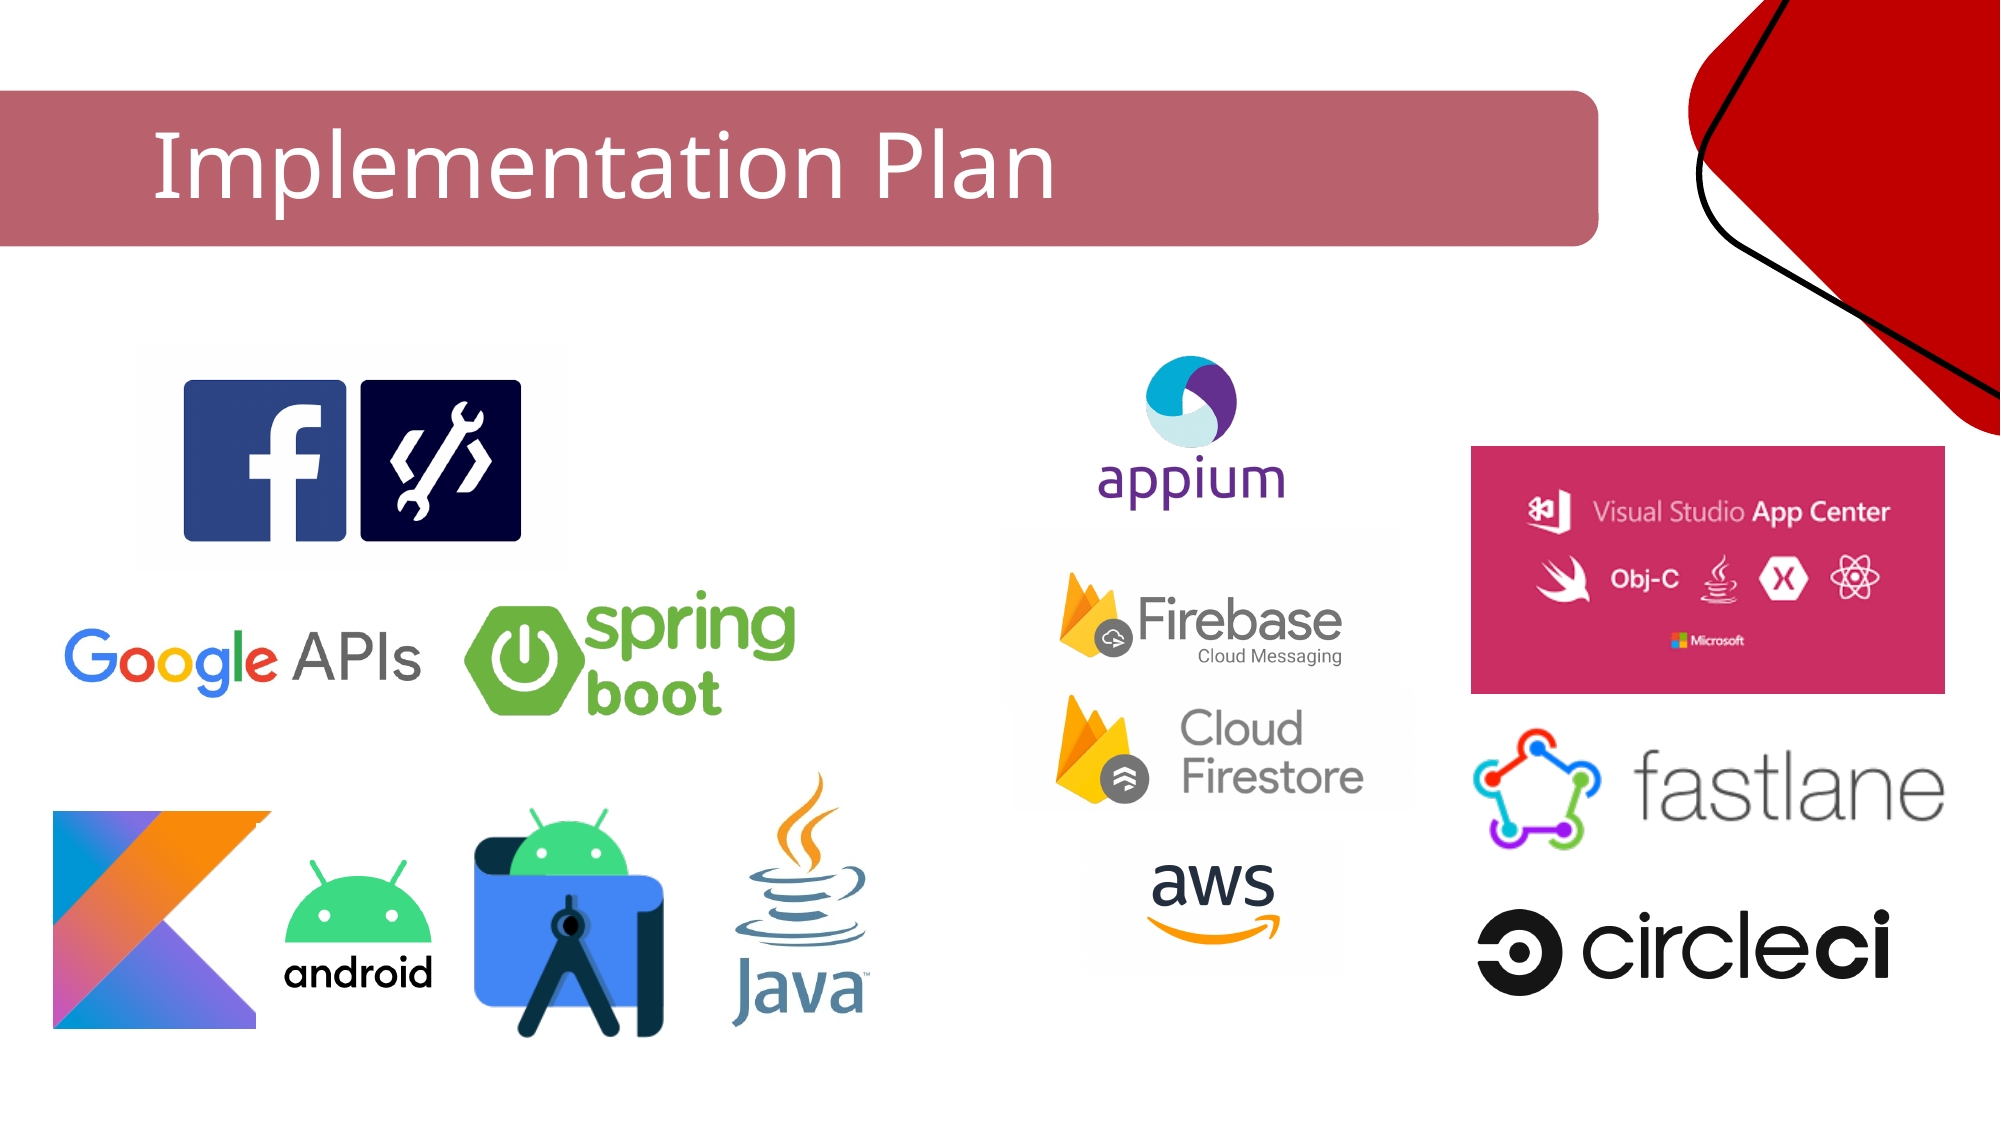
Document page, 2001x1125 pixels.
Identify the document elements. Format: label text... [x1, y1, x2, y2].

picture [1466, 890, 1900, 1014]
picture [137, 345, 800, 749]
picture [55, 613, 449, 707]
picture [1082, 835, 1345, 974]
picture [1471, 446, 1945, 694]
title Implementation Plan [137, 59, 1759, 278]
picture [1054, 348, 1328, 518]
picture [53, 797, 691, 1043]
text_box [1759, 0, 2000, 366]
picture [728, 769, 871, 1029]
picture [1472, 726, 1947, 852]
picture [1000, 526, 1414, 812]
